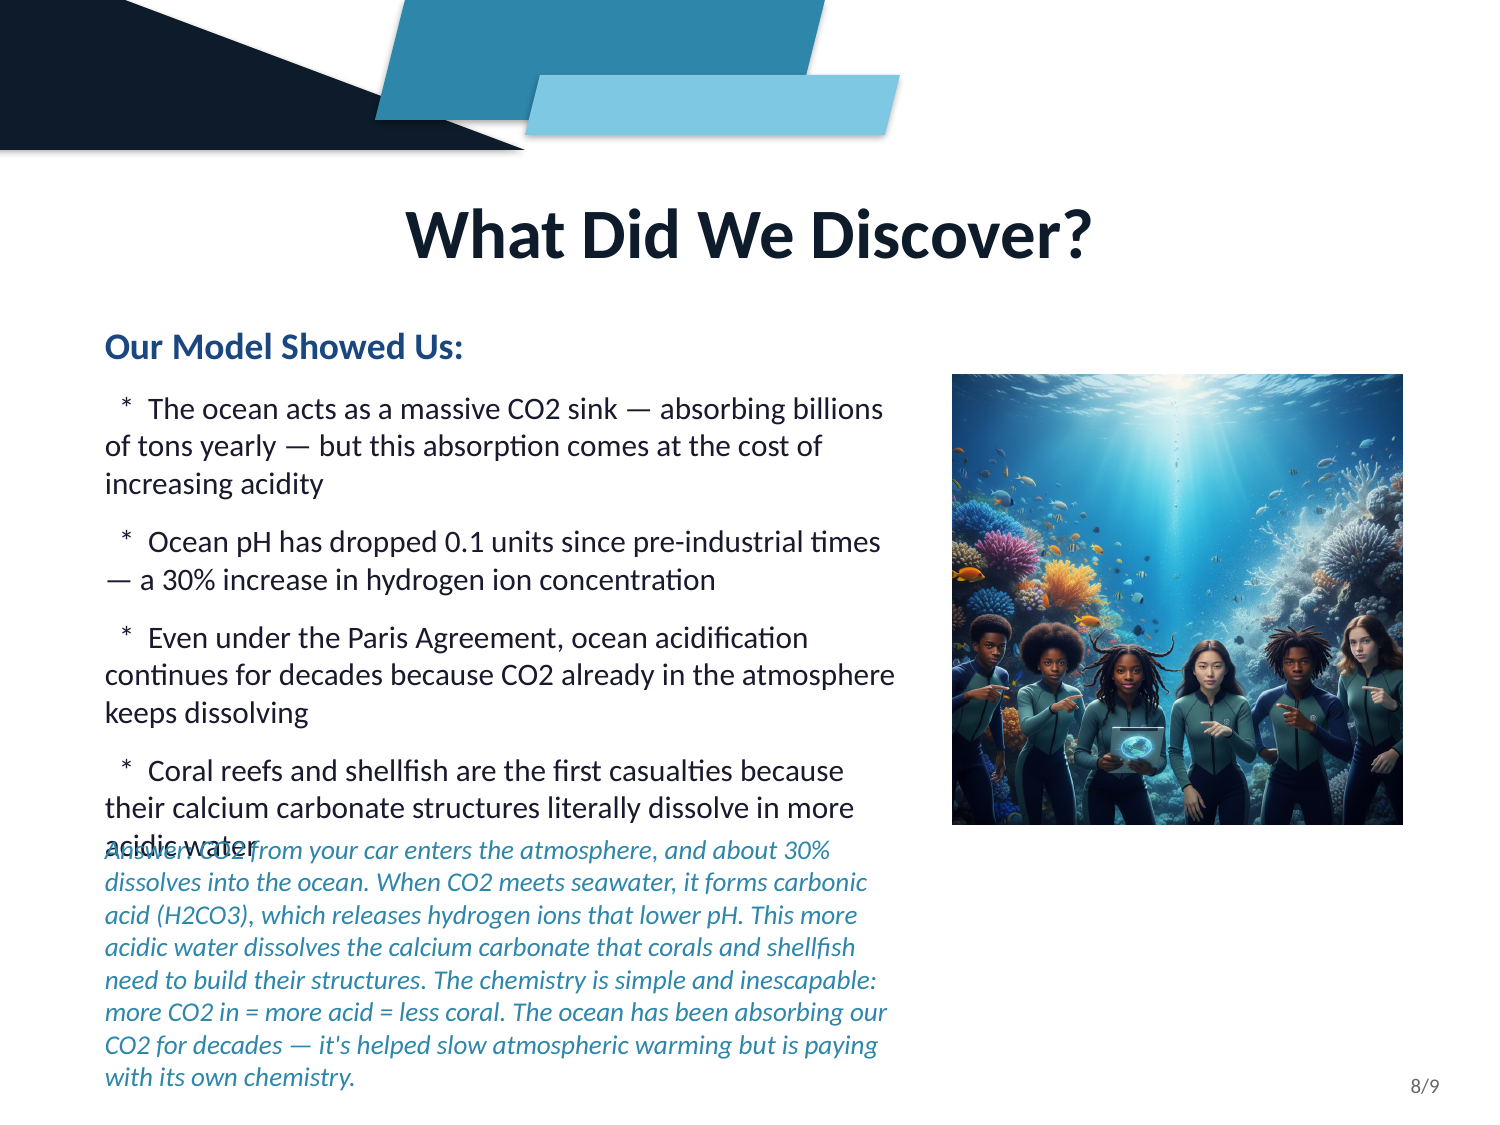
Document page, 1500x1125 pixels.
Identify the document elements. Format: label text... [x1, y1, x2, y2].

text_box [524, 74, 901, 136]
text_box [374, 0, 826, 121]
text_box What Did We Discover? [390, 179, 1110, 280]
picture [952, 374, 1403, 826]
text_box Our Model Showed Us: * The ocean acts as a massive CO2 sink — absorbing billions of tons yearly — but this absorption comes at the cost of increasing acidity * Ocean pH has dropped 0.1 units since pre-industrial times — a 30% increase in hydrogen ion concentration * Even under the Paris Agreement, ocean acidification continues for decades because CO2 already in the atmosphere keeps dissolving * Coral reefs and shellfish are the first casualties because their calcium carbonate structures literally dissolve in more acidic water [89, 314, 915, 824]
text_box Answer: CO2 from your car enters the atmosphere, and about 30% dissolves into the ocean. When CO2 meets seawater, it forms carbonic acid (H2CO3), which releases hydrogen ions that lower pH. This more acidic water dissolves the calcium carbonate that corals and shellfish need to build their structures. The chemistry is simple and inescapable: more CO2 in = more acid = less coral. The ocean has been absorbing our CO2 for decades — it's helped slow atmospheric warming but is paying with its own chemistry. [89, 824, 915, 1100]
text_box 8/9 [1395, 1065, 1455, 1105]
text_box [0, 0, 526, 151]
